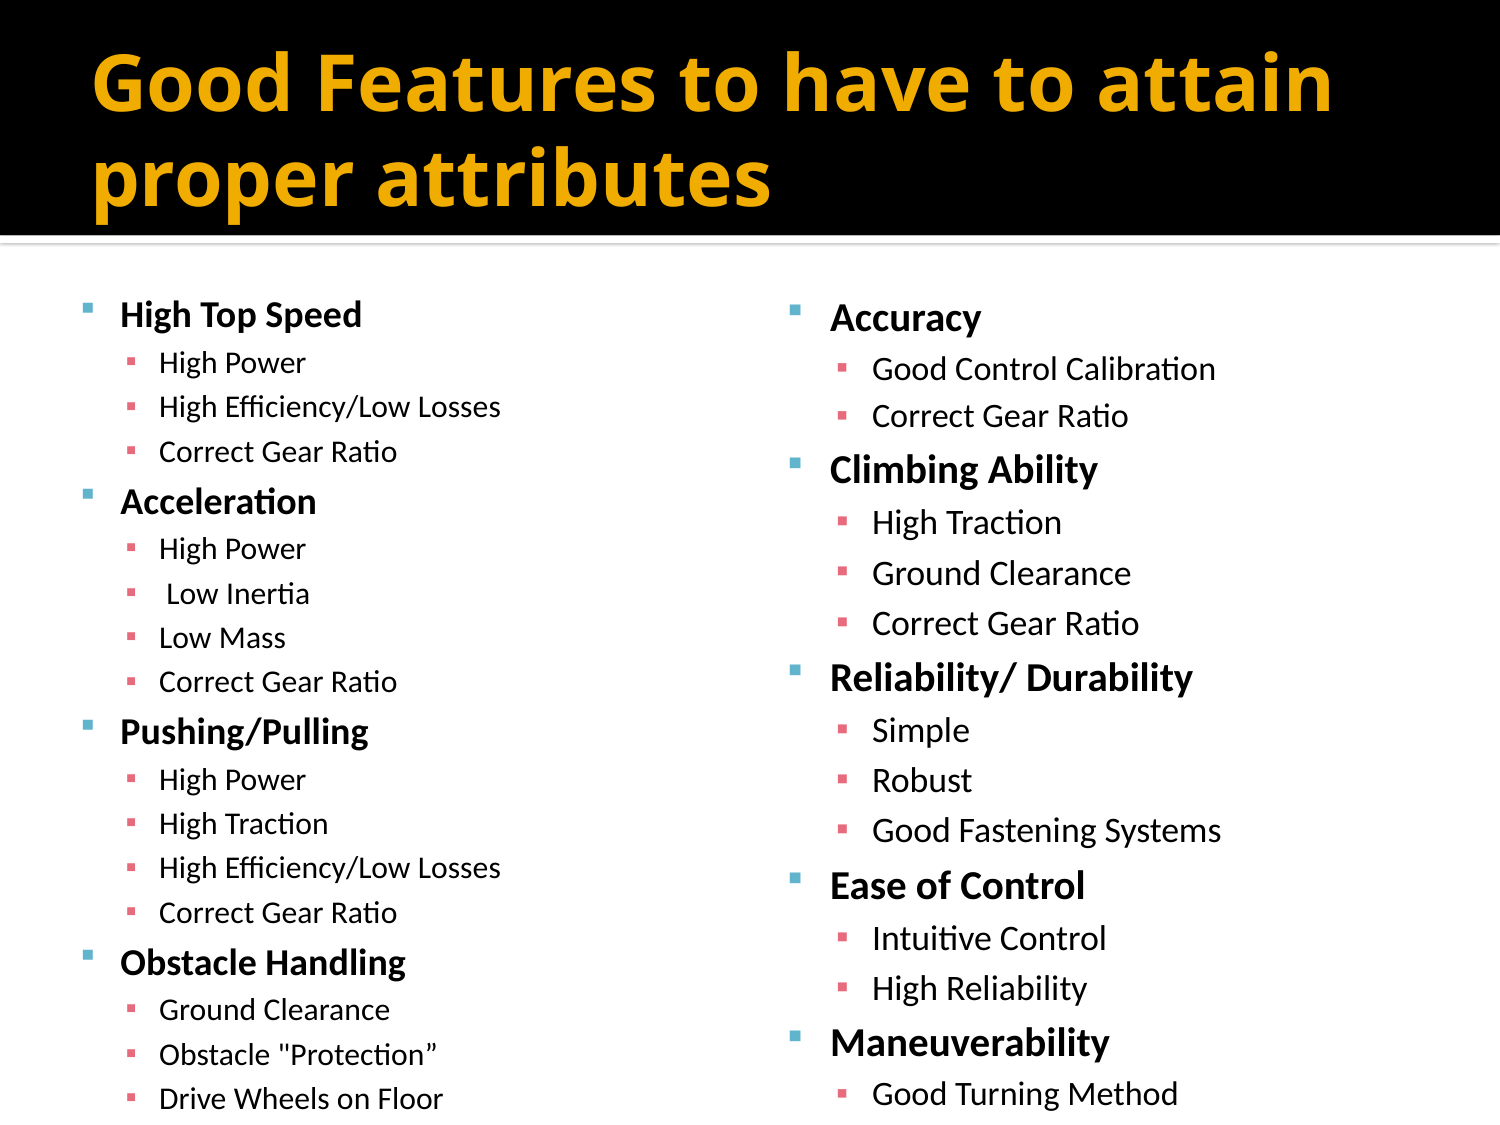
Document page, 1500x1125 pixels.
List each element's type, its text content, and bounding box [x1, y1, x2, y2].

title Good Features to have to attain proper attributes [75, 24, 1425, 231]
list High Top Speed High Power High Efficiency/Low Losses Correct Gear Ratio Acceleration High Power Low Inertia Low Mass Correct Gear Ratio Pushing/Pulling High Power High Traction High Efficiency/Low Losses Correct Gear Ratio Obstacle Handling Ground Clearance Obstacle "Protection” Drive Wheels on Floor [62, 275, 713, 1125]
list Accuracy Good Control Calibration Correct Gear Ratio Climbing Ability High Traction Ground Clearance Correct Gear Ratio Reliability/ Durability Simple Robust Good Fastening Systems Ease of Control Intuitive Control High Reliability Maneuverability Good Turning Method [774, 275, 1500, 1125]
